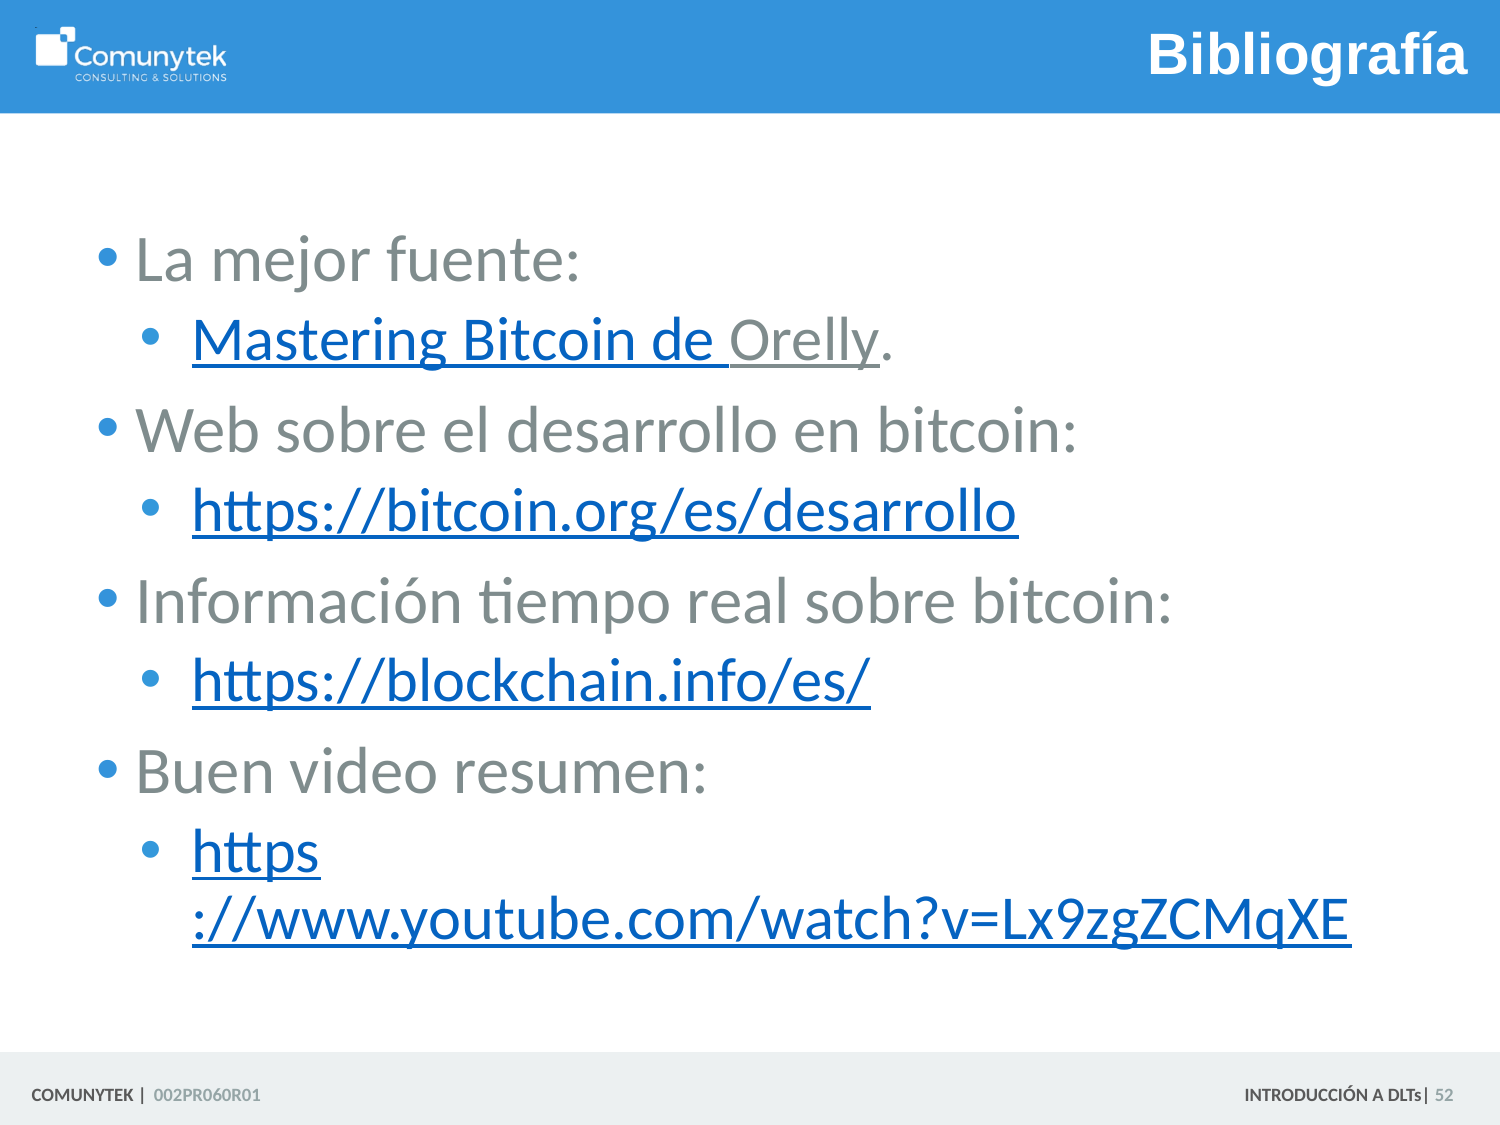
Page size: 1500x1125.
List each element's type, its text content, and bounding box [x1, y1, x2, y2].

title Bibliografía [441, 1, 1484, 110]
footer 52 [1430, 1070, 1484, 1118]
list La mejor fuente: Mastering Bitcoin de Orelly. Web sobre el desarrollo en bitcoin: https://bitcoin.org/es/desarrollo Información tiempo real sobre bitcoin: https://blockchain.info/es/ Buen video resumen: https://www.youtube.com/watch?v=Lx9zgZCMqXE [81, 216, 1399, 990]
picture [35, 26, 227, 82]
